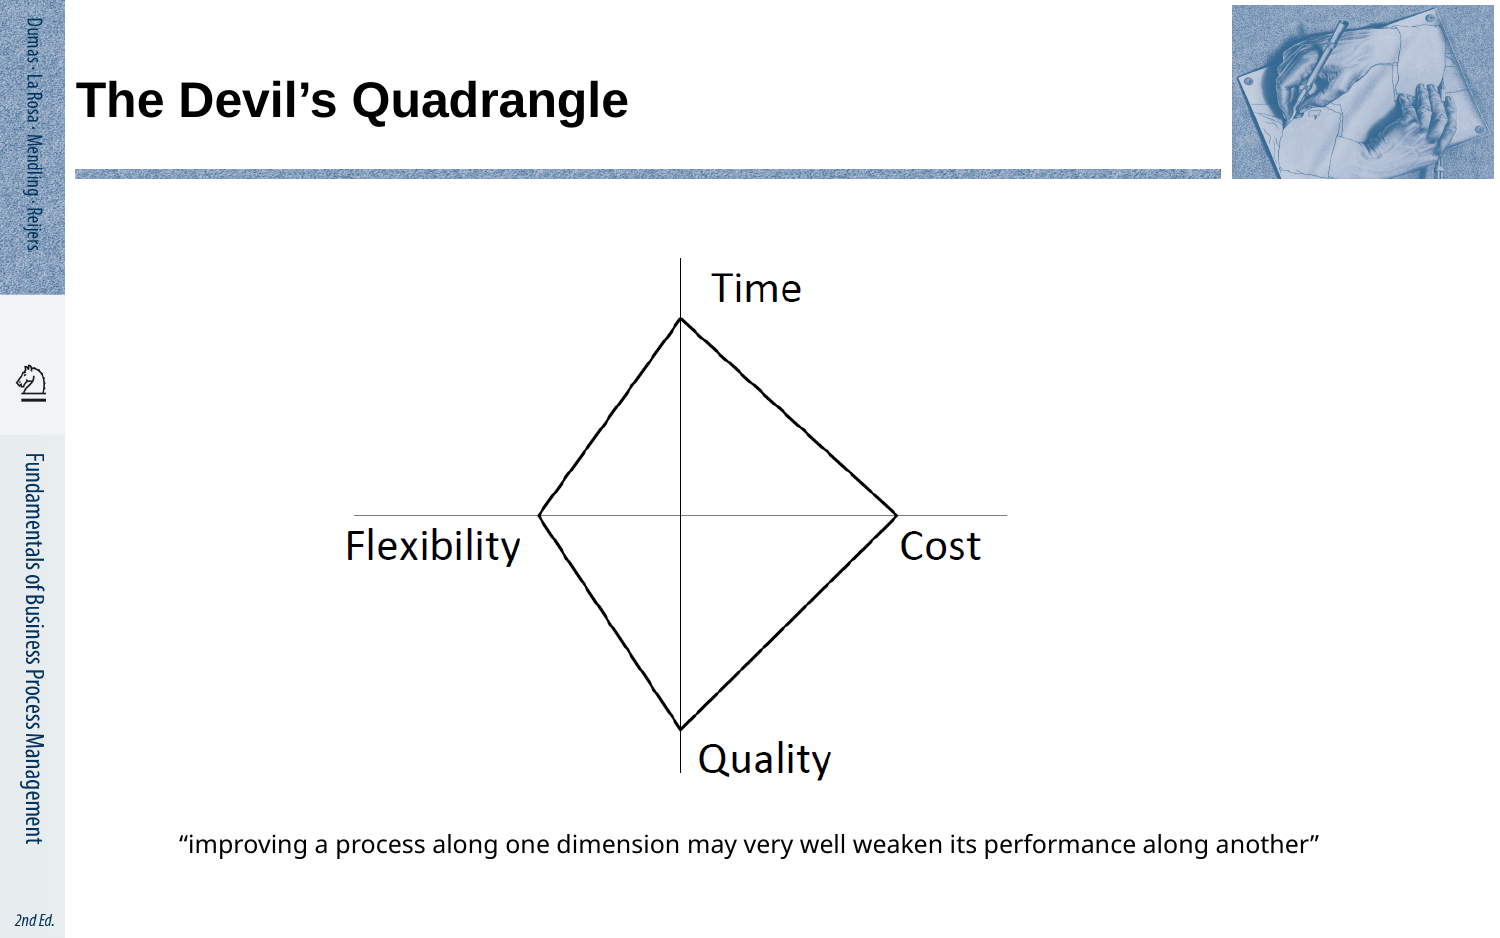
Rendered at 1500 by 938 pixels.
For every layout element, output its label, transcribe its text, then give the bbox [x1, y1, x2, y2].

picture [0, 0, 65, 938]
picture [277, 207, 1071, 825]
title The Devil’s Quadrangle [75, 22, 1198, 172]
picture [1232, 5, 1494, 179]
text_box “improving a process along one dimension may very well weaken its performance along another” [164, 821, 1336, 867]
picture [75, 169, 1221, 179]
